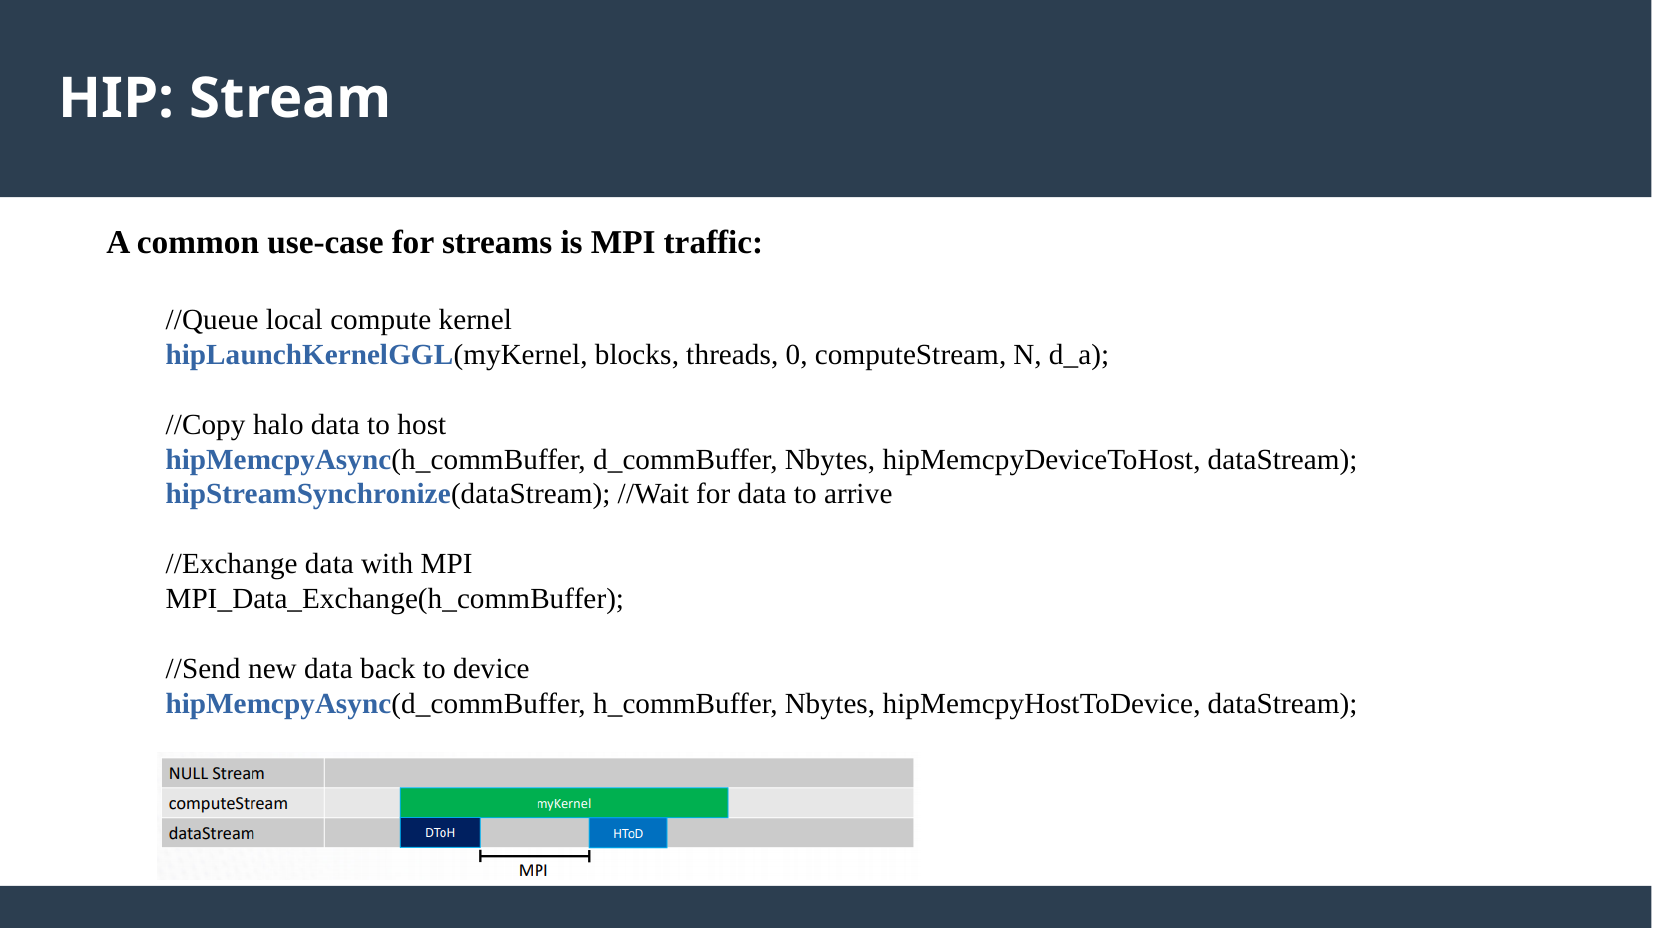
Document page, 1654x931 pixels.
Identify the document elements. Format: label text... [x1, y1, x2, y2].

text_box HIP: Stream [58, 37, 1593, 153]
text_box A common use-case for streams is MPI traffic: //Queue local compute kernel hipLaunchKernelGGL(myKernel, blocks, threads, 0, computeStream, N, d_a); //Copy halo data to host hipMemcpyAsync(h_commBuffer, d_commBuffer, Nbytes, hipMemcpyDeviceToHost, dataStream); hipStreamSynchronize(dataStream); //Wait for data to arrive //Exchange data with MPI MPI_Data_Exchange(h_commBuffer); //Send new data back to device hipMemcpyAsync(d_commBuffer, h_commBuffer, Nbytes, hipMemcpyHostToDevice, dataStream); [91, 212, 1654, 783]
picture [157, 752, 921, 880]
